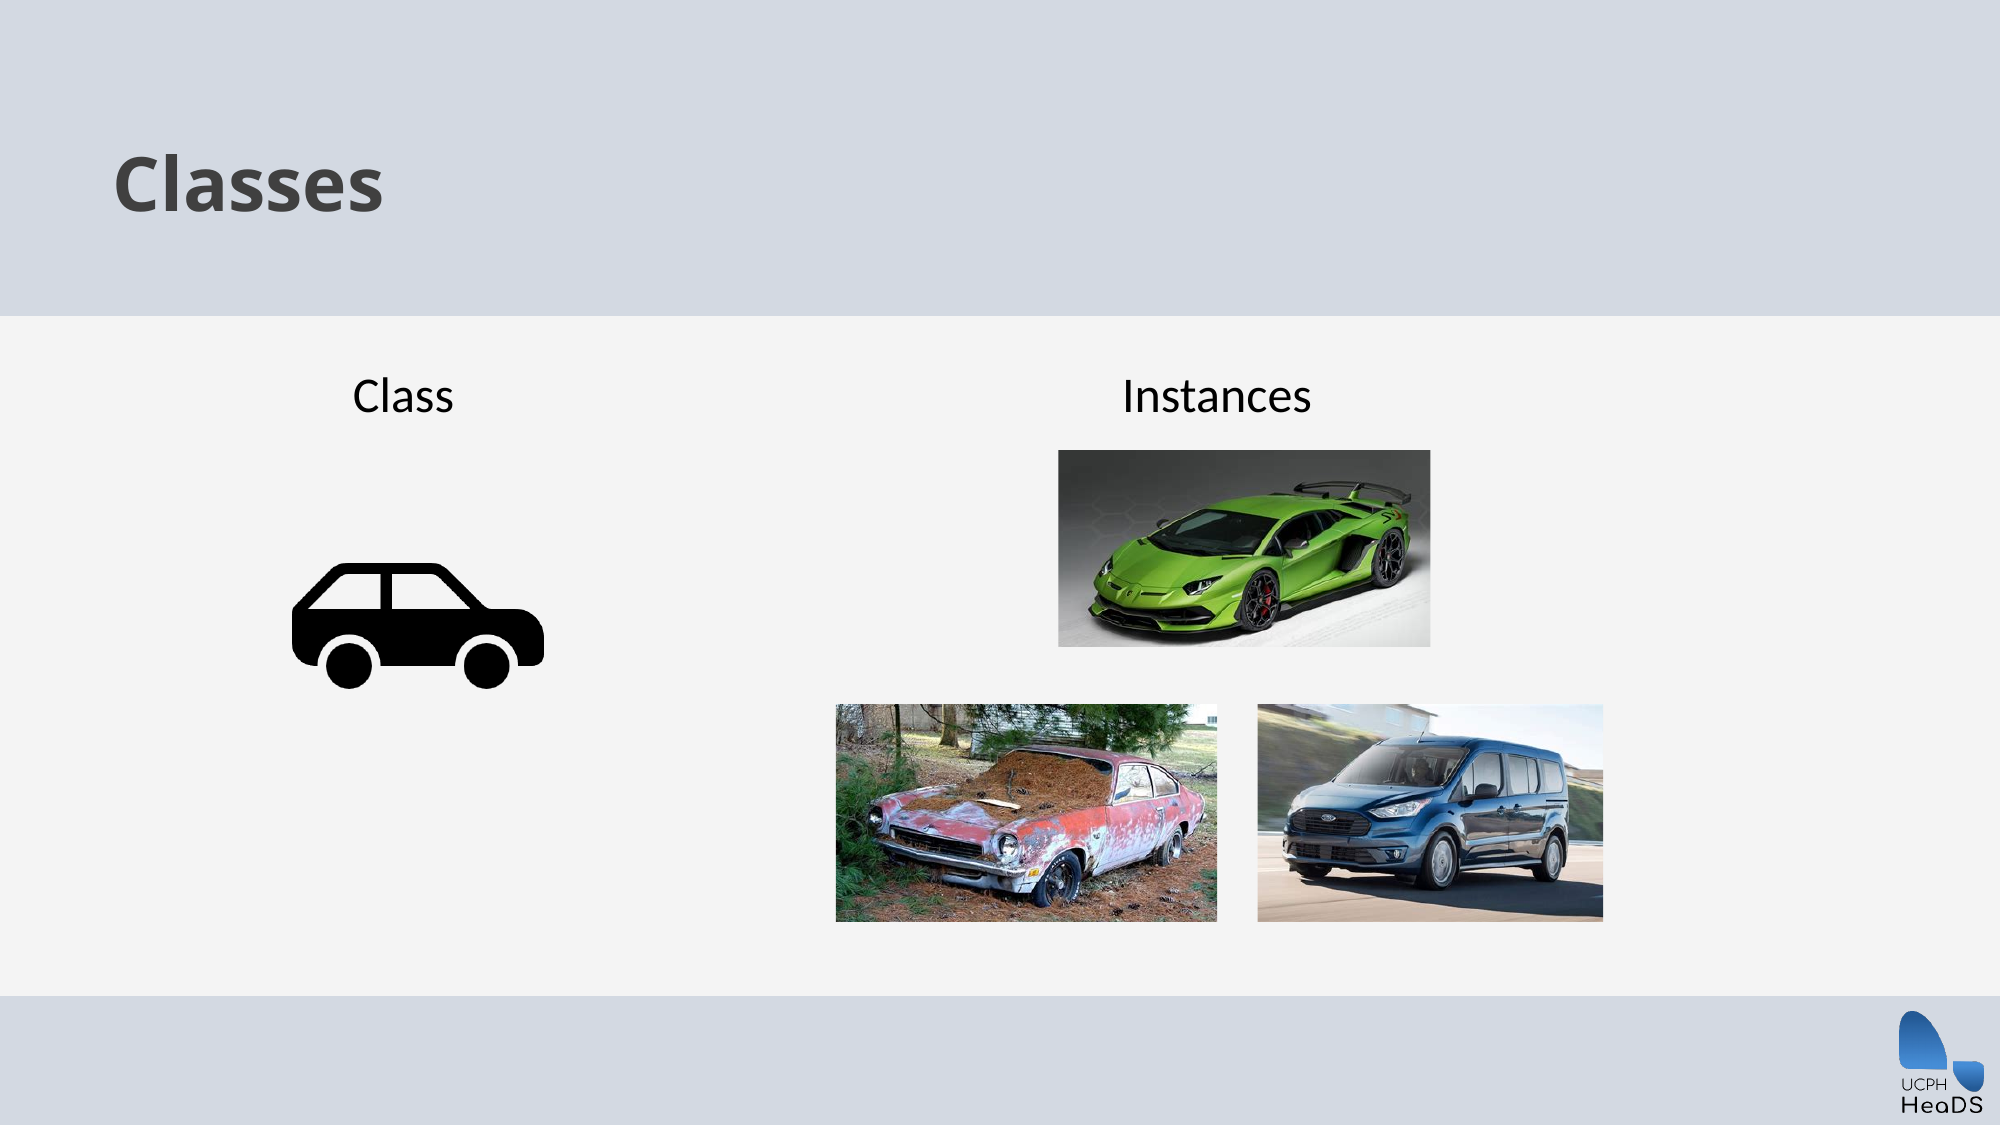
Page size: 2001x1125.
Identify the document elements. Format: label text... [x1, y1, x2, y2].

text_box Instances [1094, 355, 1340, 430]
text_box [0, 989, 2000, 1125]
picture [1257, 704, 1604, 922]
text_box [0, 0, 2000, 317]
picture [835, 704, 1218, 922]
text_box Class [280, 355, 527, 430]
picture [280, 488, 555, 763]
picture [1899, 1011, 1984, 1113]
picture [1058, 450, 1431, 647]
